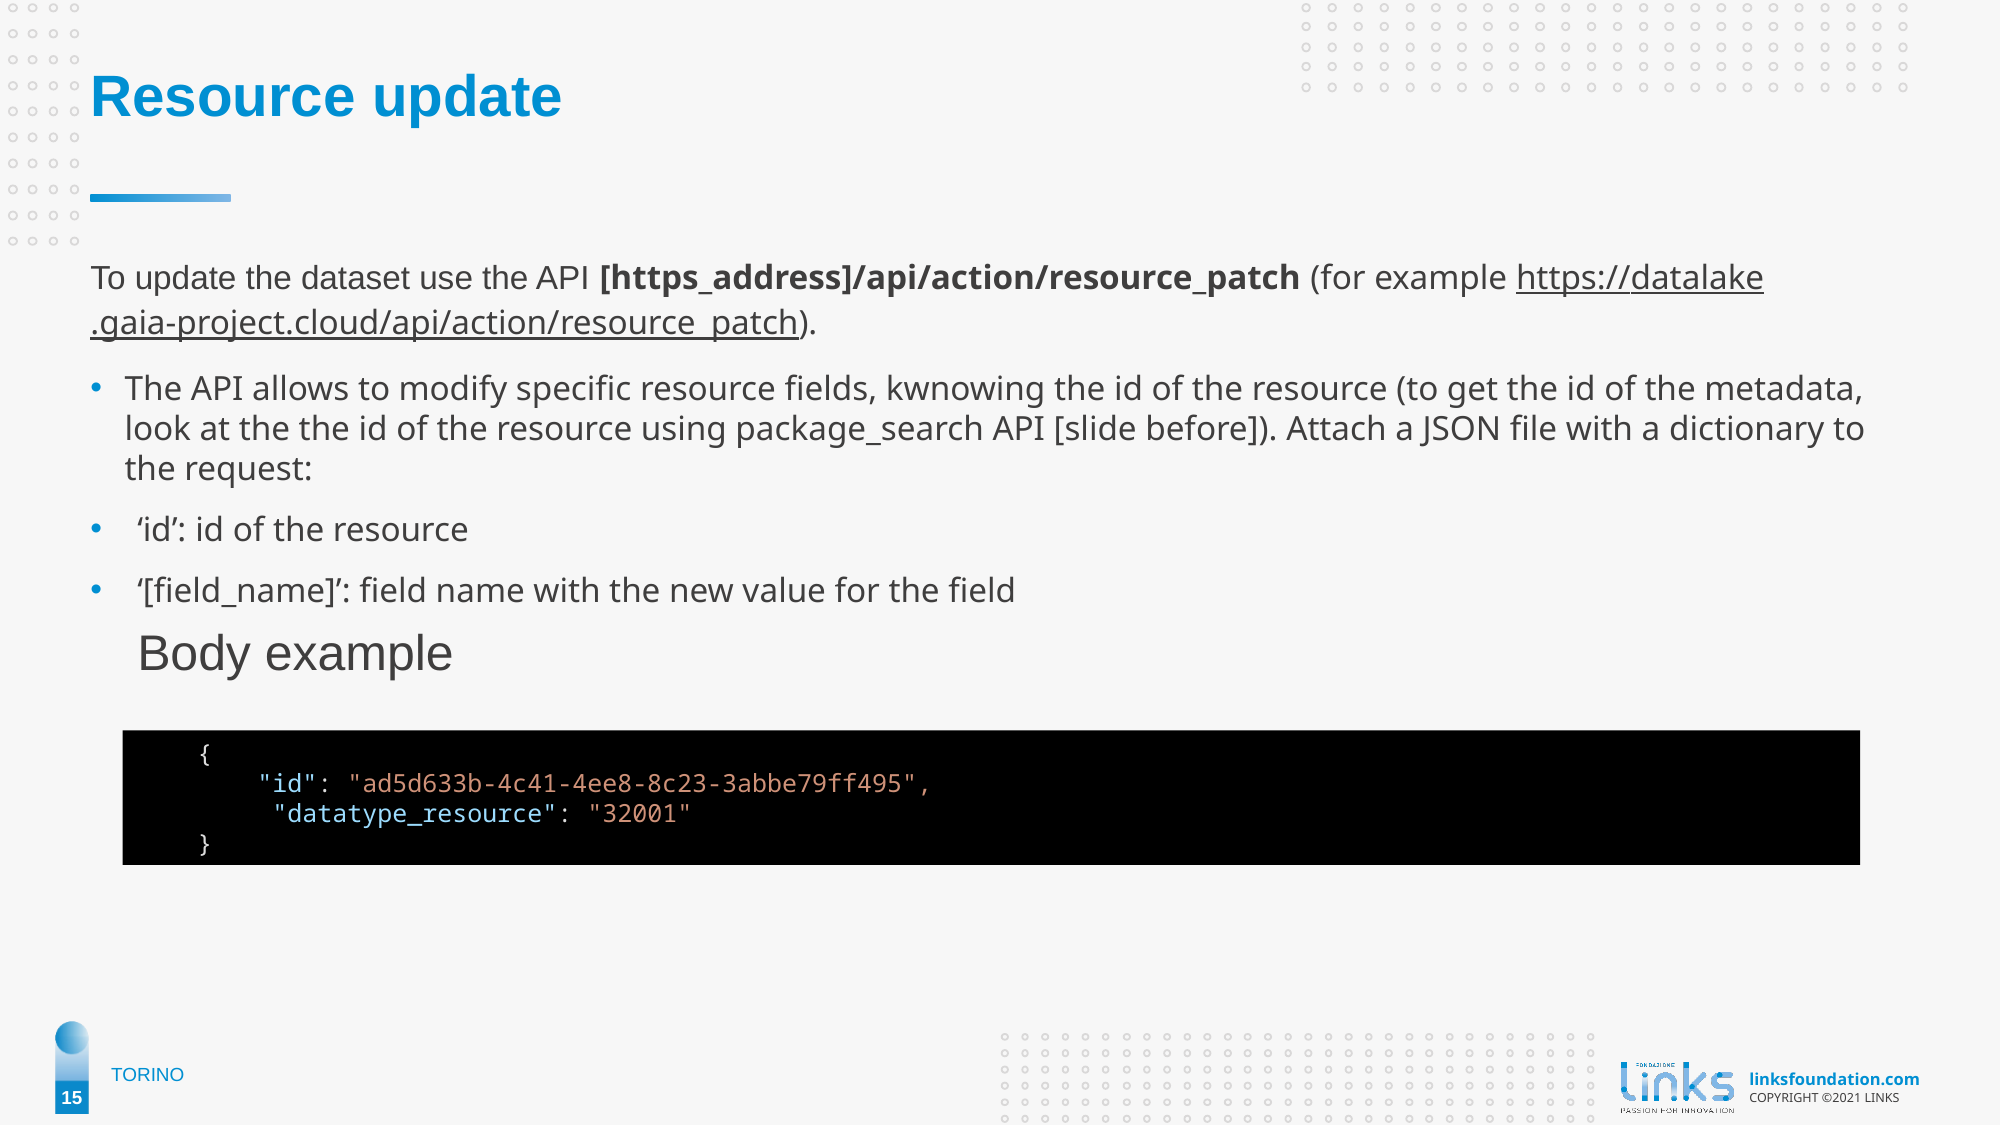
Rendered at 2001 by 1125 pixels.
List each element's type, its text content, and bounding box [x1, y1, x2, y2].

text_box { "id": "ad5d633b-4c41-4ee8-8c23-3abbe79ff495", "datatype_resource": "32001" } [122, 730, 1861, 865]
picture [1621, 1062, 1734, 1113]
list To update the dataset use the API [https_address]/api/action/resource_patch (for example https://datalake.gaia-project.cloud/api/action/resource_patch). The API allows to modify specific resource fields, kwnowing the id of the resource (to get the id of the metadata, look at the the id of the resource using package_search API [slide before]). Attach a JSON file with a dictionary to the request: ‘id’: id of the resource ‘[field_name]’: field name with the new value for the field [90, 256, 1910, 623]
list Resource update [90, 66, 1910, 130]
picture [54, 1020, 90, 1114]
text_box Body example [122, 612, 622, 688]
